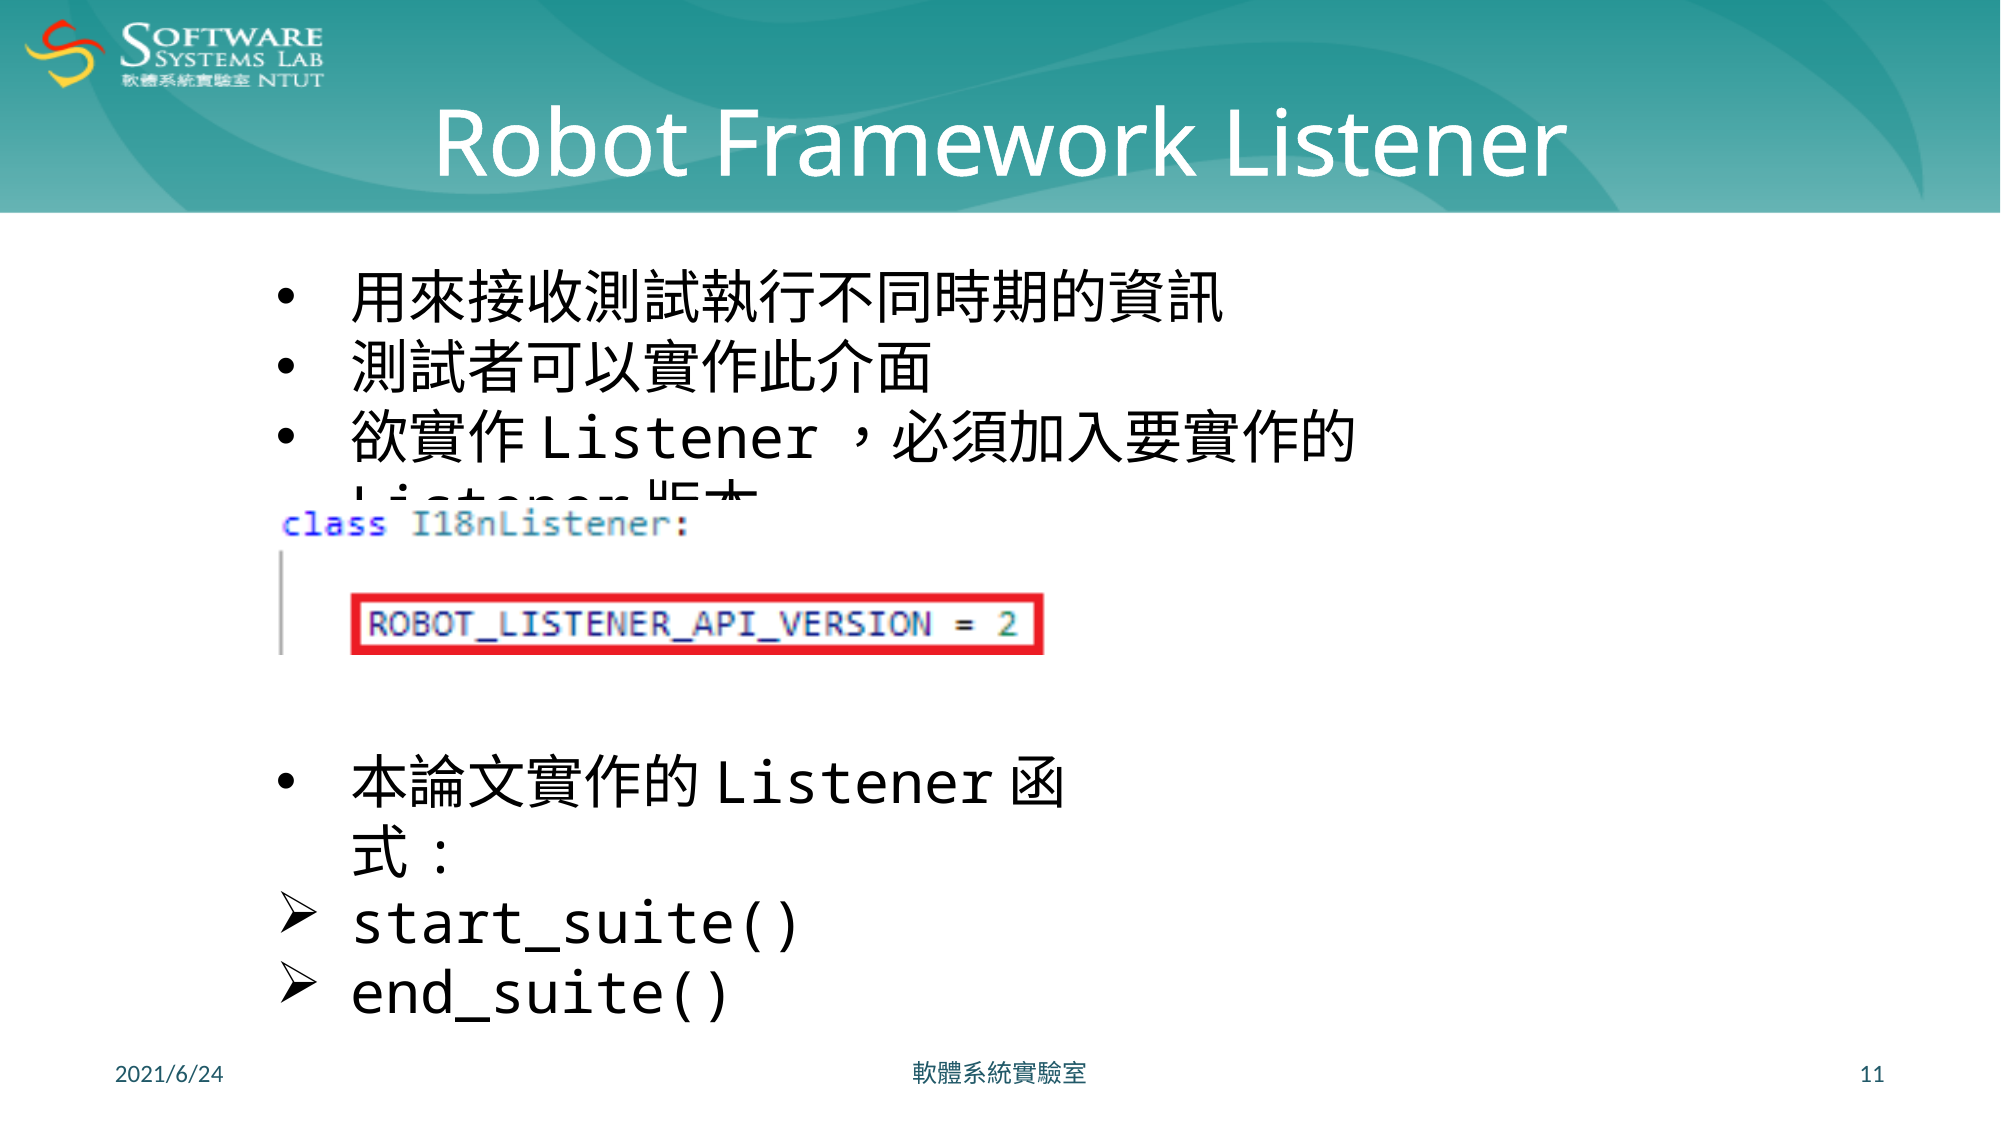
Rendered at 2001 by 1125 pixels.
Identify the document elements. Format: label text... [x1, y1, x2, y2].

text_box 用來接收測試執行不同時期的資訊 測試者可以實作此介面 欲實作Listener，必須加入要實作的Listener版本 [261, 253, 1660, 548]
footer 軟體系統實驗室 [683, 1042, 1317, 1103]
text_box 本論文實作的Listener函式: start_suite() end_suite() [261, 737, 1092, 1033]
title Robot Framework Listener [99, 44, 1901, 233]
slide_number 11 [1433, 1042, 1900, 1103]
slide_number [99, 1042, 567, 1103]
picture [0, 0, 2001, 1125]
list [260, 500, 1048, 656]
